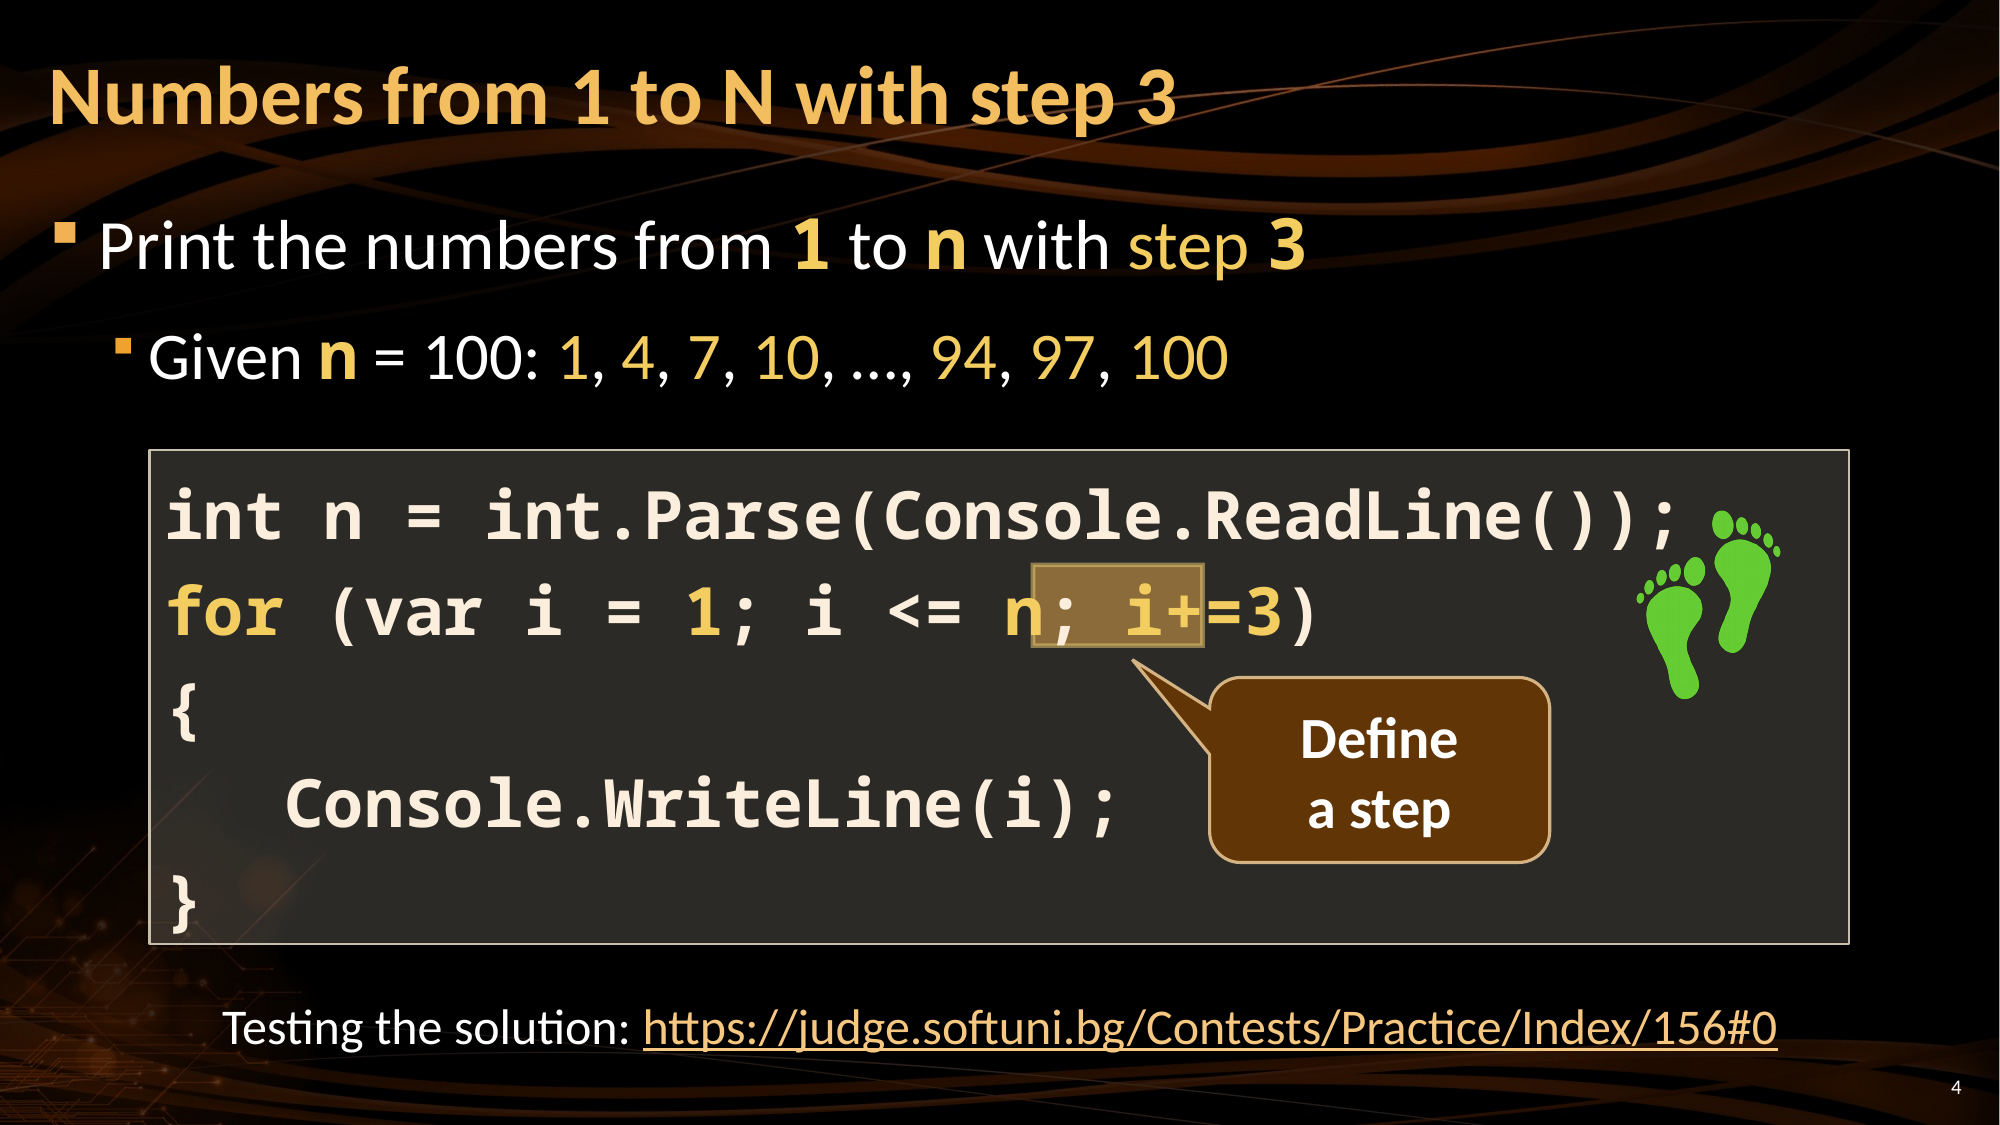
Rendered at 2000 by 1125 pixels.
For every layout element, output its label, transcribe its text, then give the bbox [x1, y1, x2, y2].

text_box int n = int.Parse(Console.ReadLine()); for (var i = 1; i <= n; i+=3) { Console.WriteLine(i); } [149, 449, 1850, 945]
text_box Testing the solution: https://judge.softuni.bg/Contests/Practice/Index/156#0 [124, 987, 1875, 1063]
list Print the numbers from 1 to n with step 3 Given n = 100: 1, 4, 7, 10, …, 94, 97, 100 [31, 188, 1968, 1103]
text_box Define a step [1131, 658, 1551, 864]
picture [0, 0, 2000, 1125]
title Numbers from 1 to N with step 3 [30, 6, 1602, 189]
